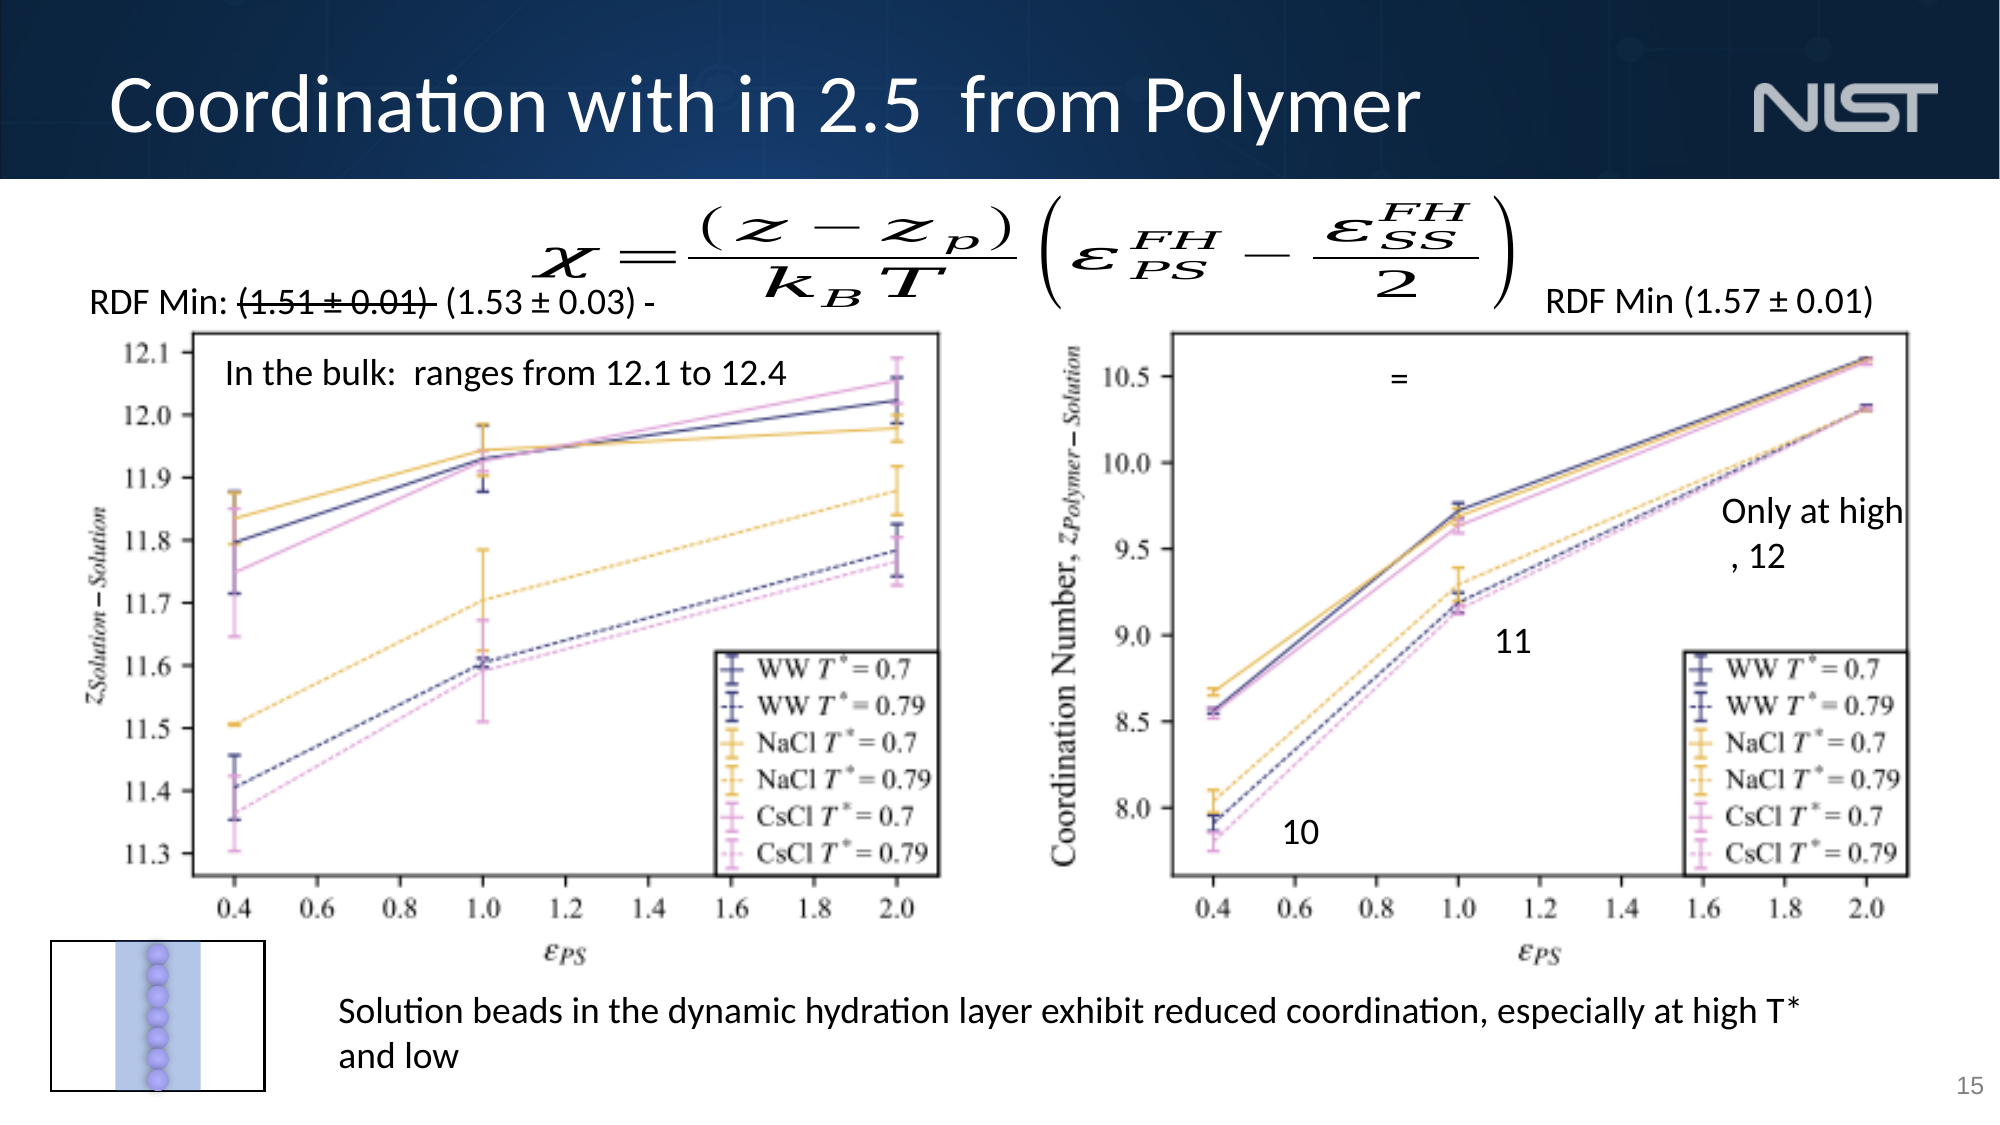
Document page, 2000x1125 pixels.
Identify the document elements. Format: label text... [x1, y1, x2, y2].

picture [1024, 312, 1925, 988]
slide_number 15 [1799, 1054, 2000, 1115]
picture [0, 0, 2000, 179]
picture [56, 312, 957, 988]
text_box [51, 940, 265, 1091]
